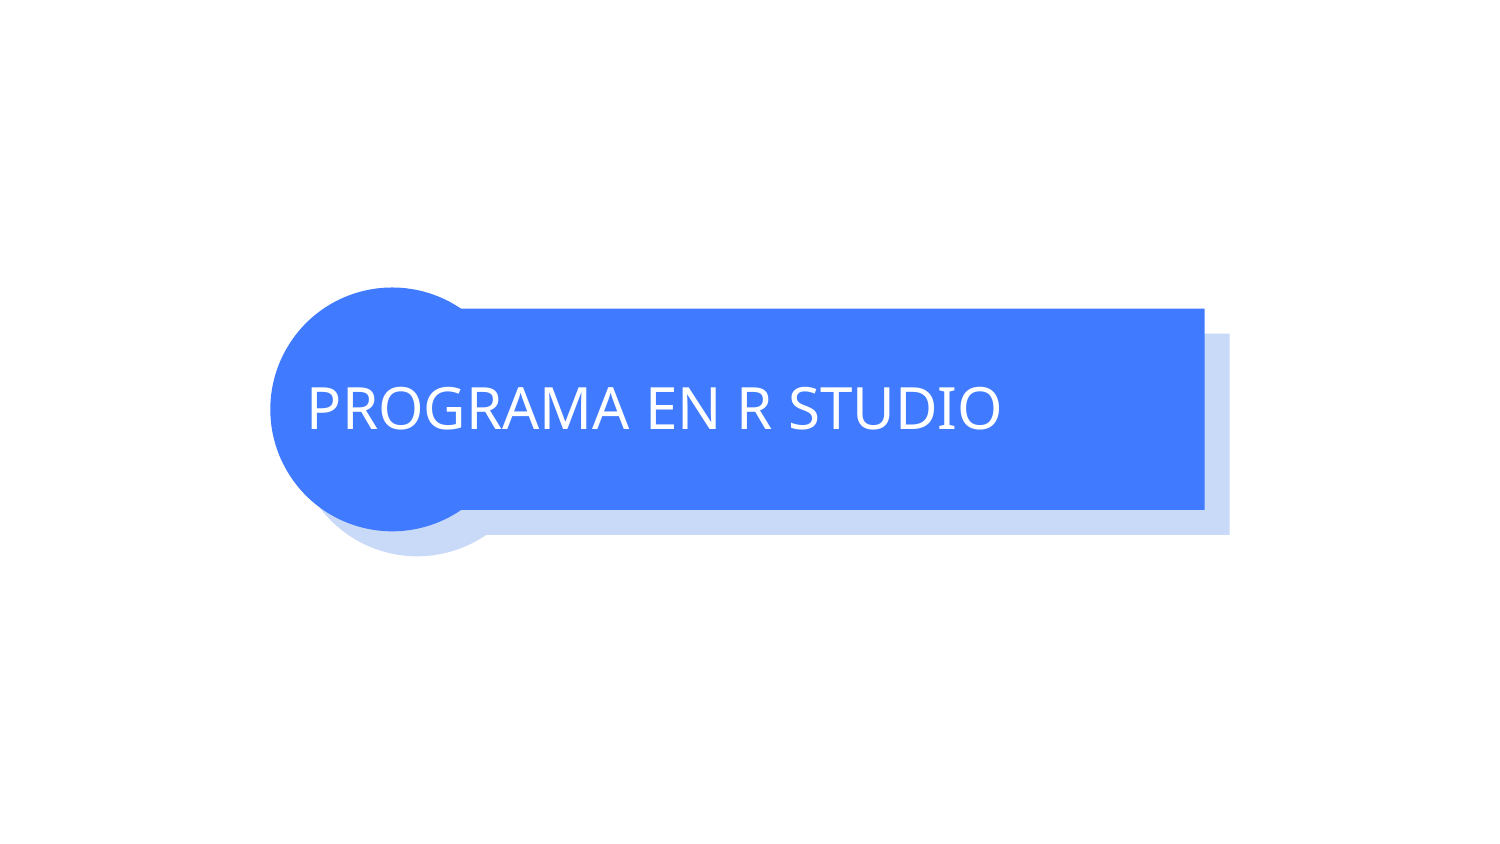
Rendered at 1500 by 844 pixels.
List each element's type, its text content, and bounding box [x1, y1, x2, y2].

title PROGRAMA EN R STUDIO [291, 319, 1160, 493]
